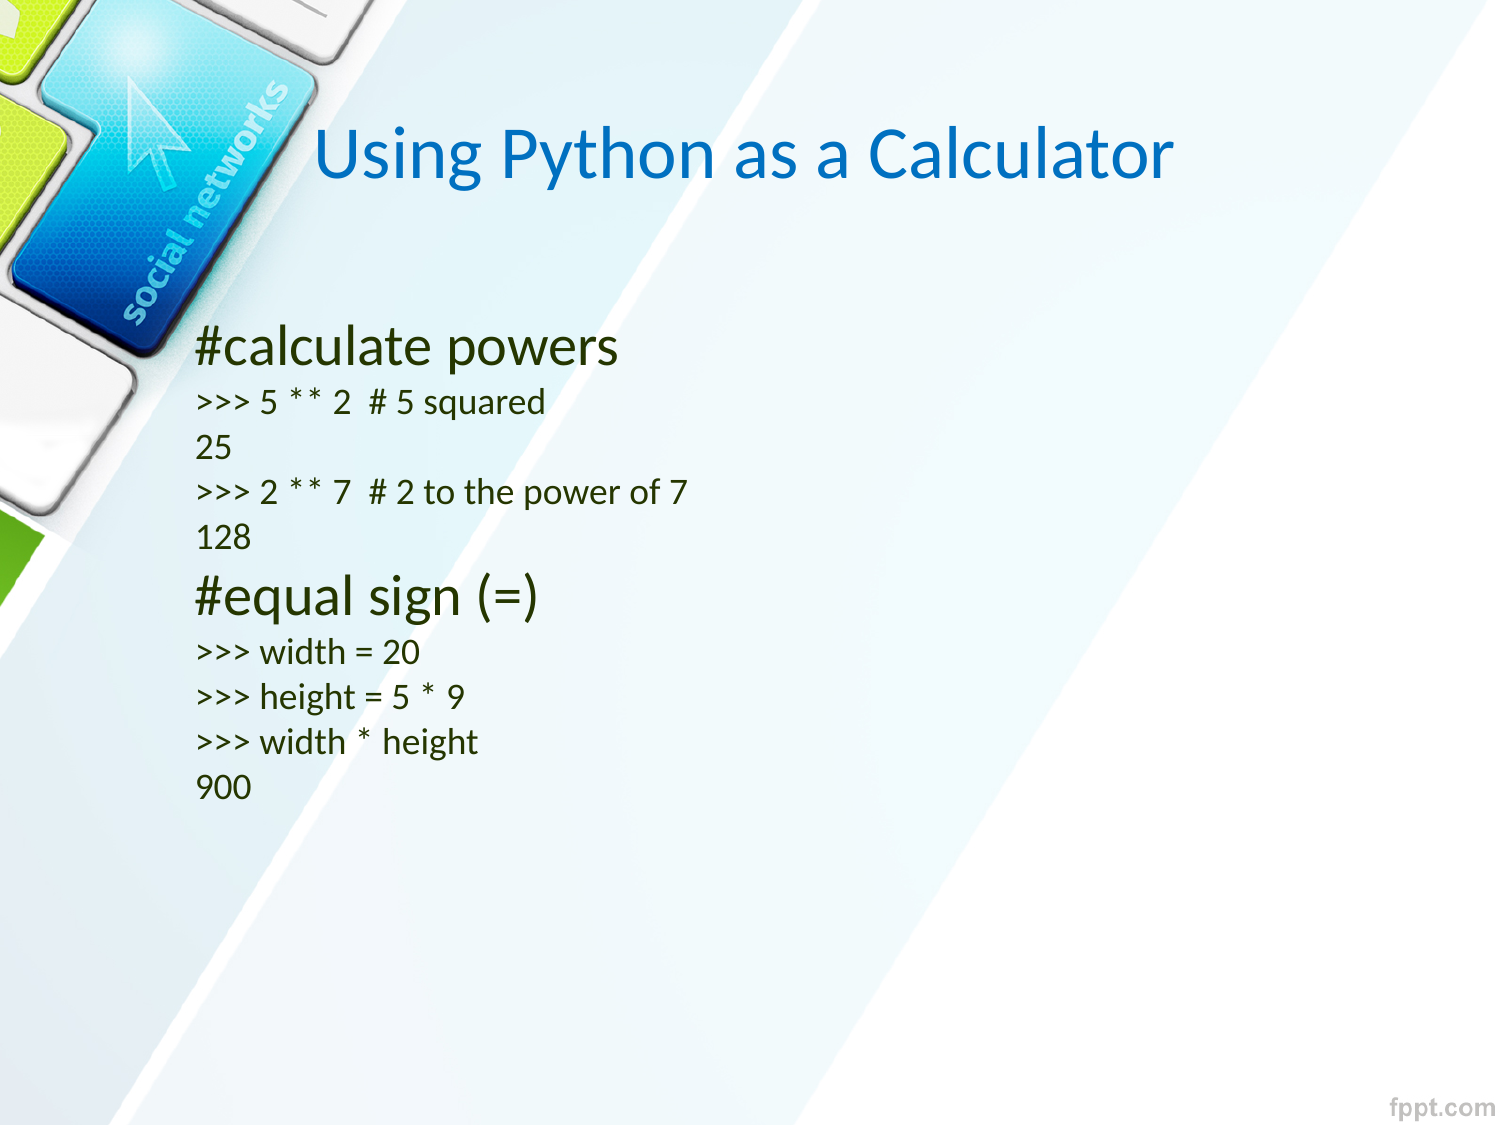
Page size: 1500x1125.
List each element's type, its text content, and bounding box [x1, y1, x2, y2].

text_box Using Python as a Calculator [299, 86, 1427, 212]
picture [0, 0, 1500, 1125]
text_box #calculate powers >>> 5 ** 2 # 5 squared 25 >>> 2 ** 7 # 2 to the power of 7 128 #equal sign (=) >>> width = 20 >>> height = 5 * 9 >>> width * height 900 [179, 299, 1470, 1065]
